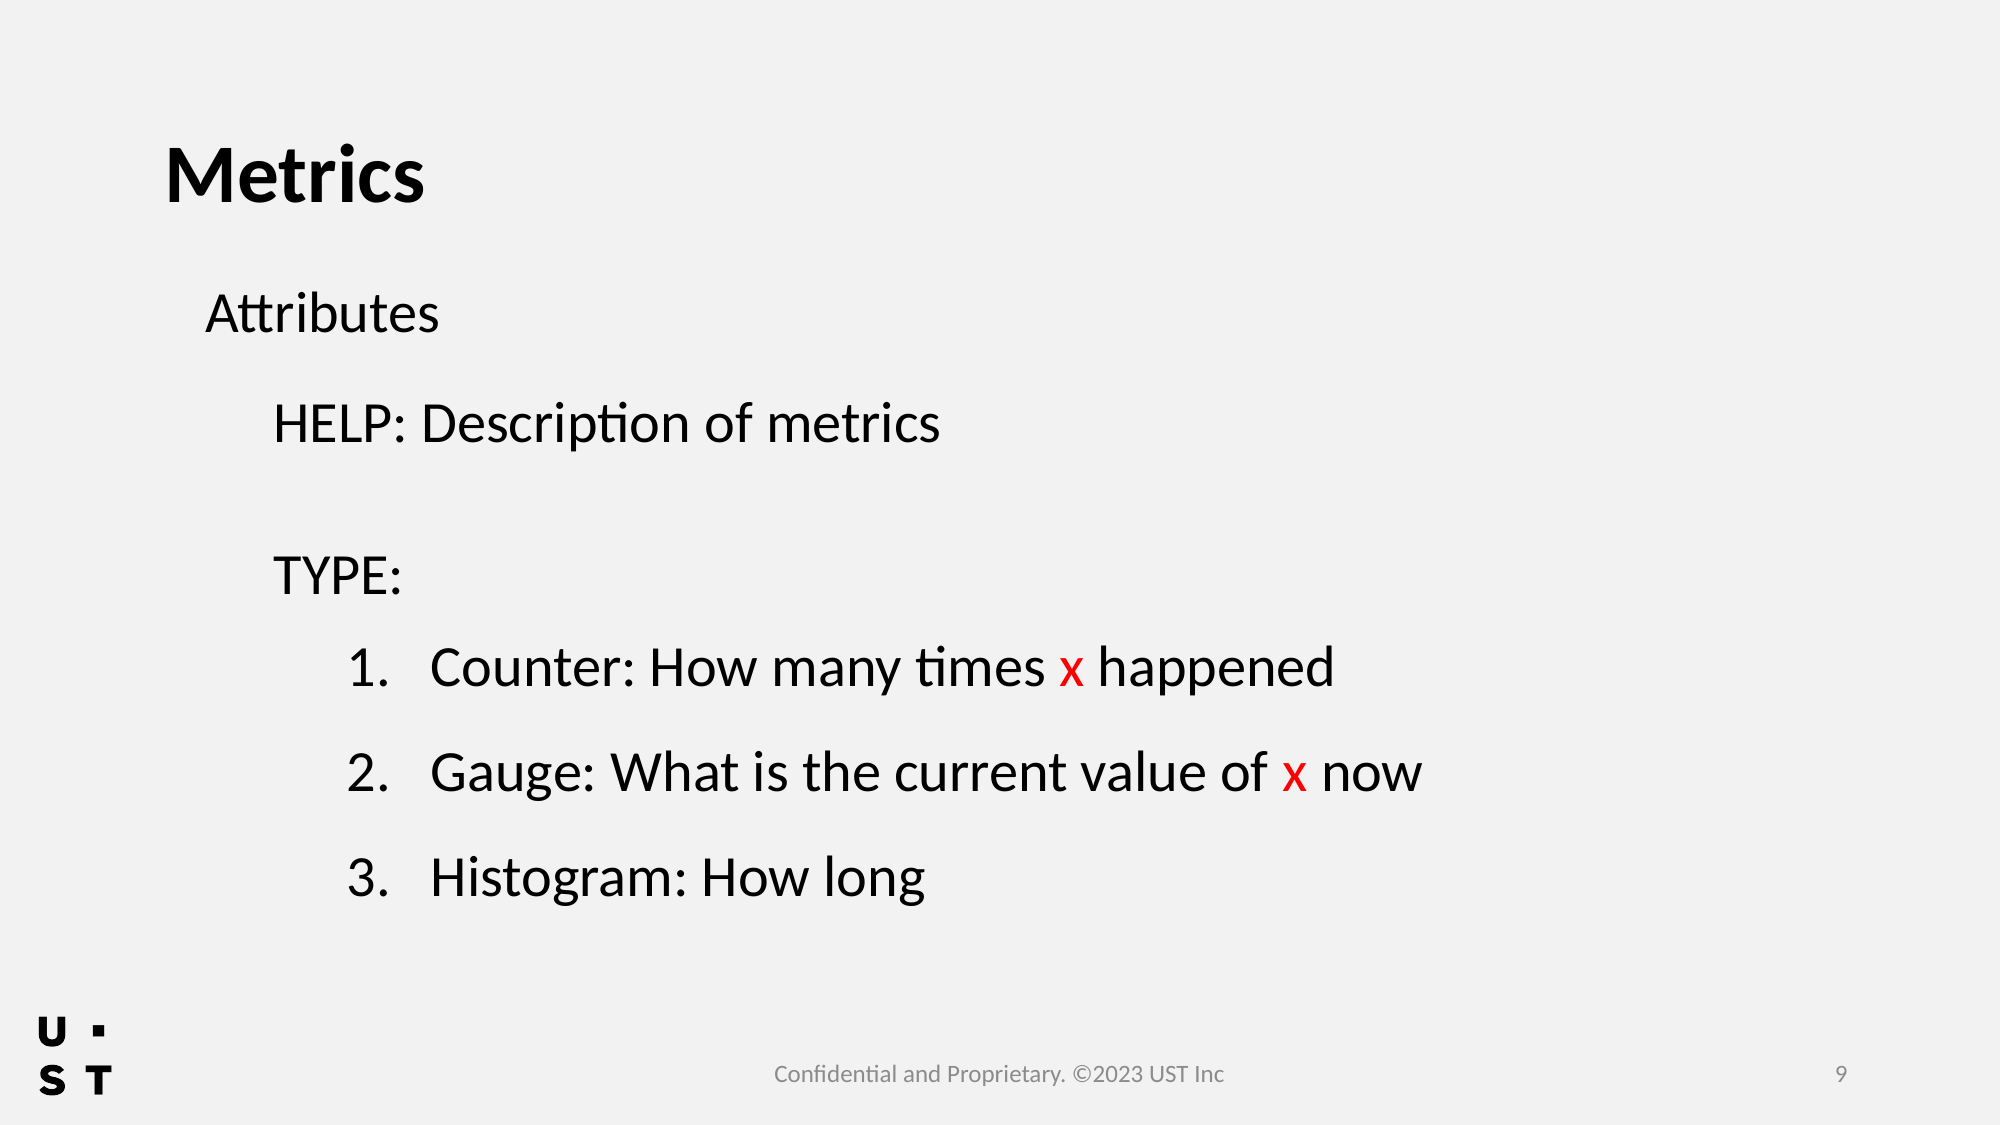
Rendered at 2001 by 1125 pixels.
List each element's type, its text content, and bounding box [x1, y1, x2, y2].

text_box TYPE: [258, 493, 597, 614]
picture [27, 1004, 123, 1107]
text_box HELP: Description of metrics [258, 341, 1046, 462]
text_box Counter: How many times x happened Gauge: What is the current value of x now Histogram: How long [331, 585, 1516, 916]
slide_number 9 [1412, 1042, 1863, 1103]
text_box Attributes [190, 231, 538, 352]
footer Confidential and Proprietary. ©2023 UST Inc [662, 1042, 1338, 1103]
text_box Metrics [149, 111, 470, 227]
